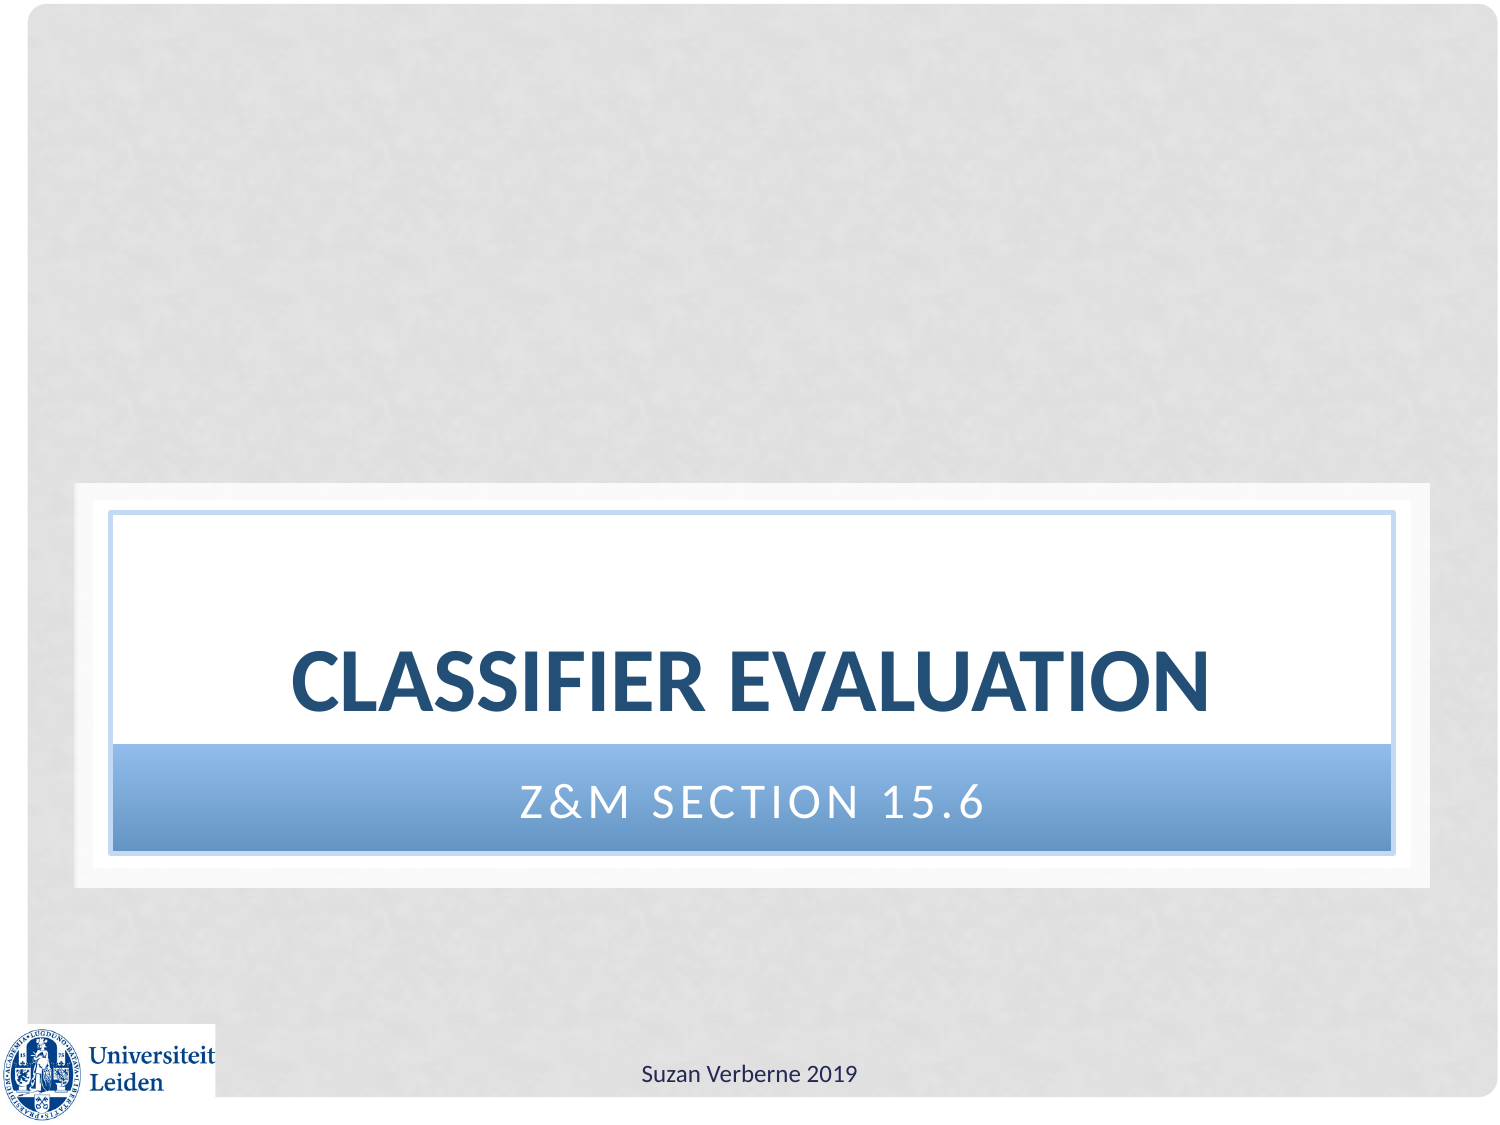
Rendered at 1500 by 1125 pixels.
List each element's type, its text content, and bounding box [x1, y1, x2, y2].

picture [0, 1024, 216, 1125]
footer Suzan Verberne 2019 [512, 1042, 988, 1103]
list Z&M Section 15.6 [120, 755, 1384, 842]
title Classifier evaluation [120, 525, 1384, 738]
